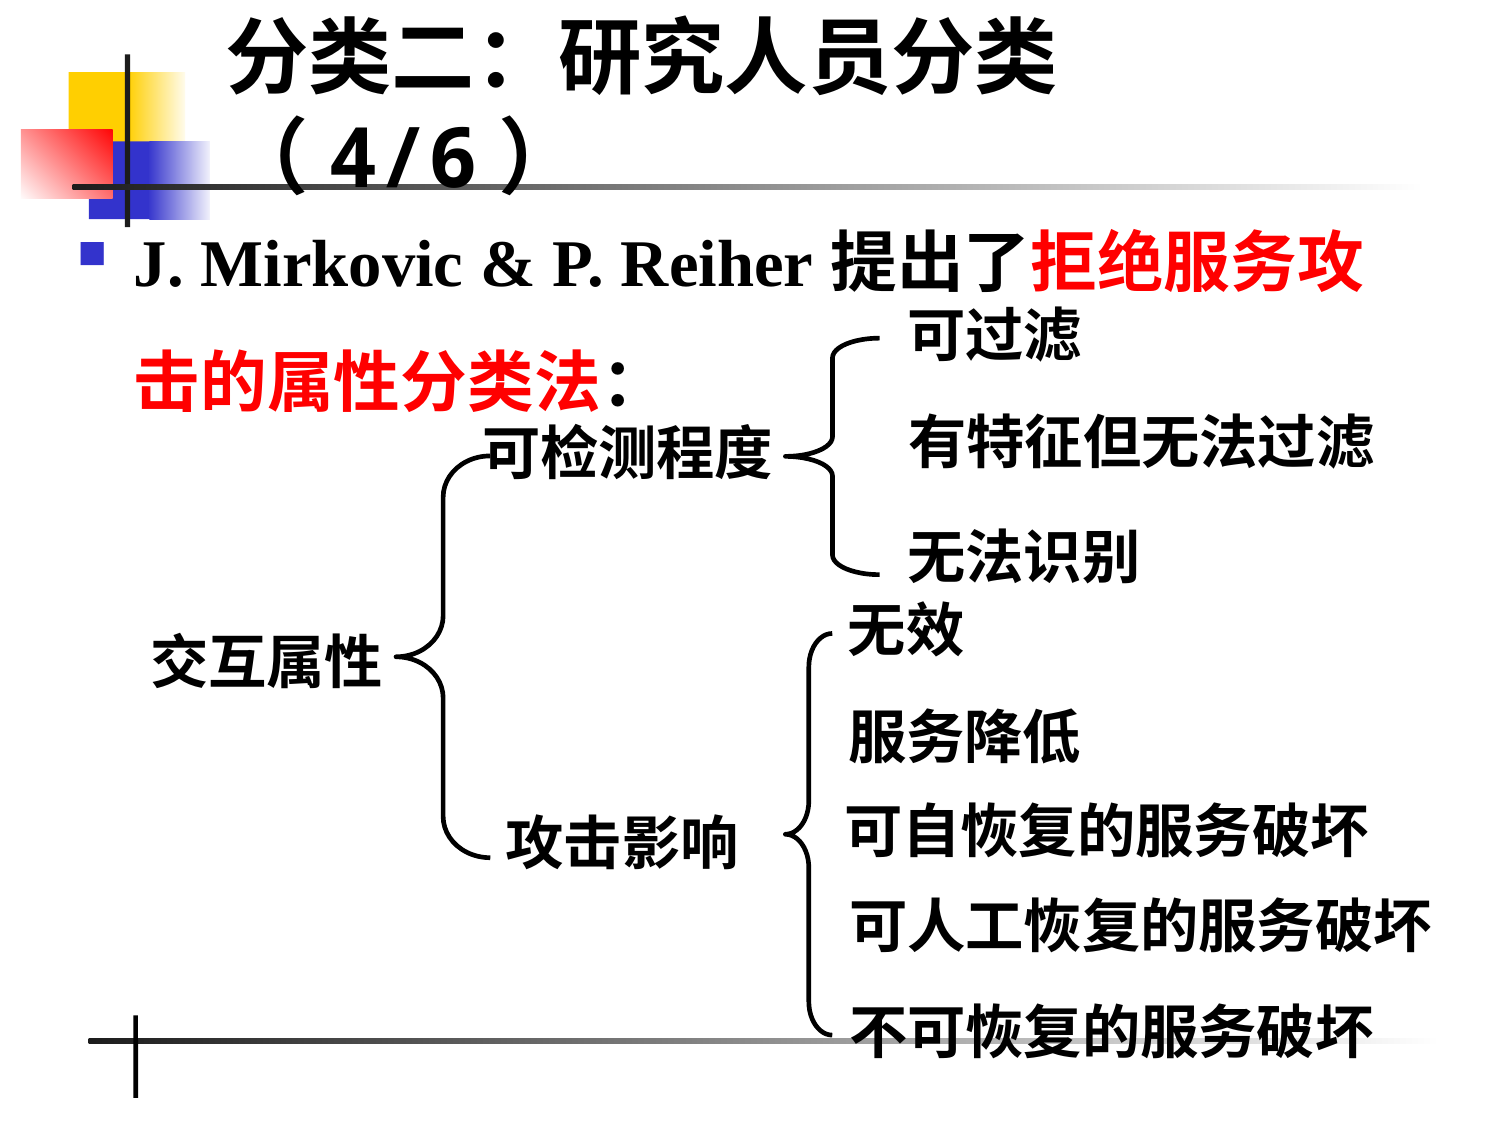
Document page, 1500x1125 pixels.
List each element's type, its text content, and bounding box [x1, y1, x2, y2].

text_box 分类二：研究人员分类（4/6） [210, 38, 1407, 169]
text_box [785, 290, 1392, 585]
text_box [17, 455, 491, 858]
list J. Mirkovic & P. Reiher提出了拒绝服务攻击的属性分类法： [62, 171, 1413, 383]
text_box 攻击影响 [490, 798, 754, 884]
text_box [785, 585, 1449, 1074]
text_box 可检测程度 [467, 408, 780, 494]
